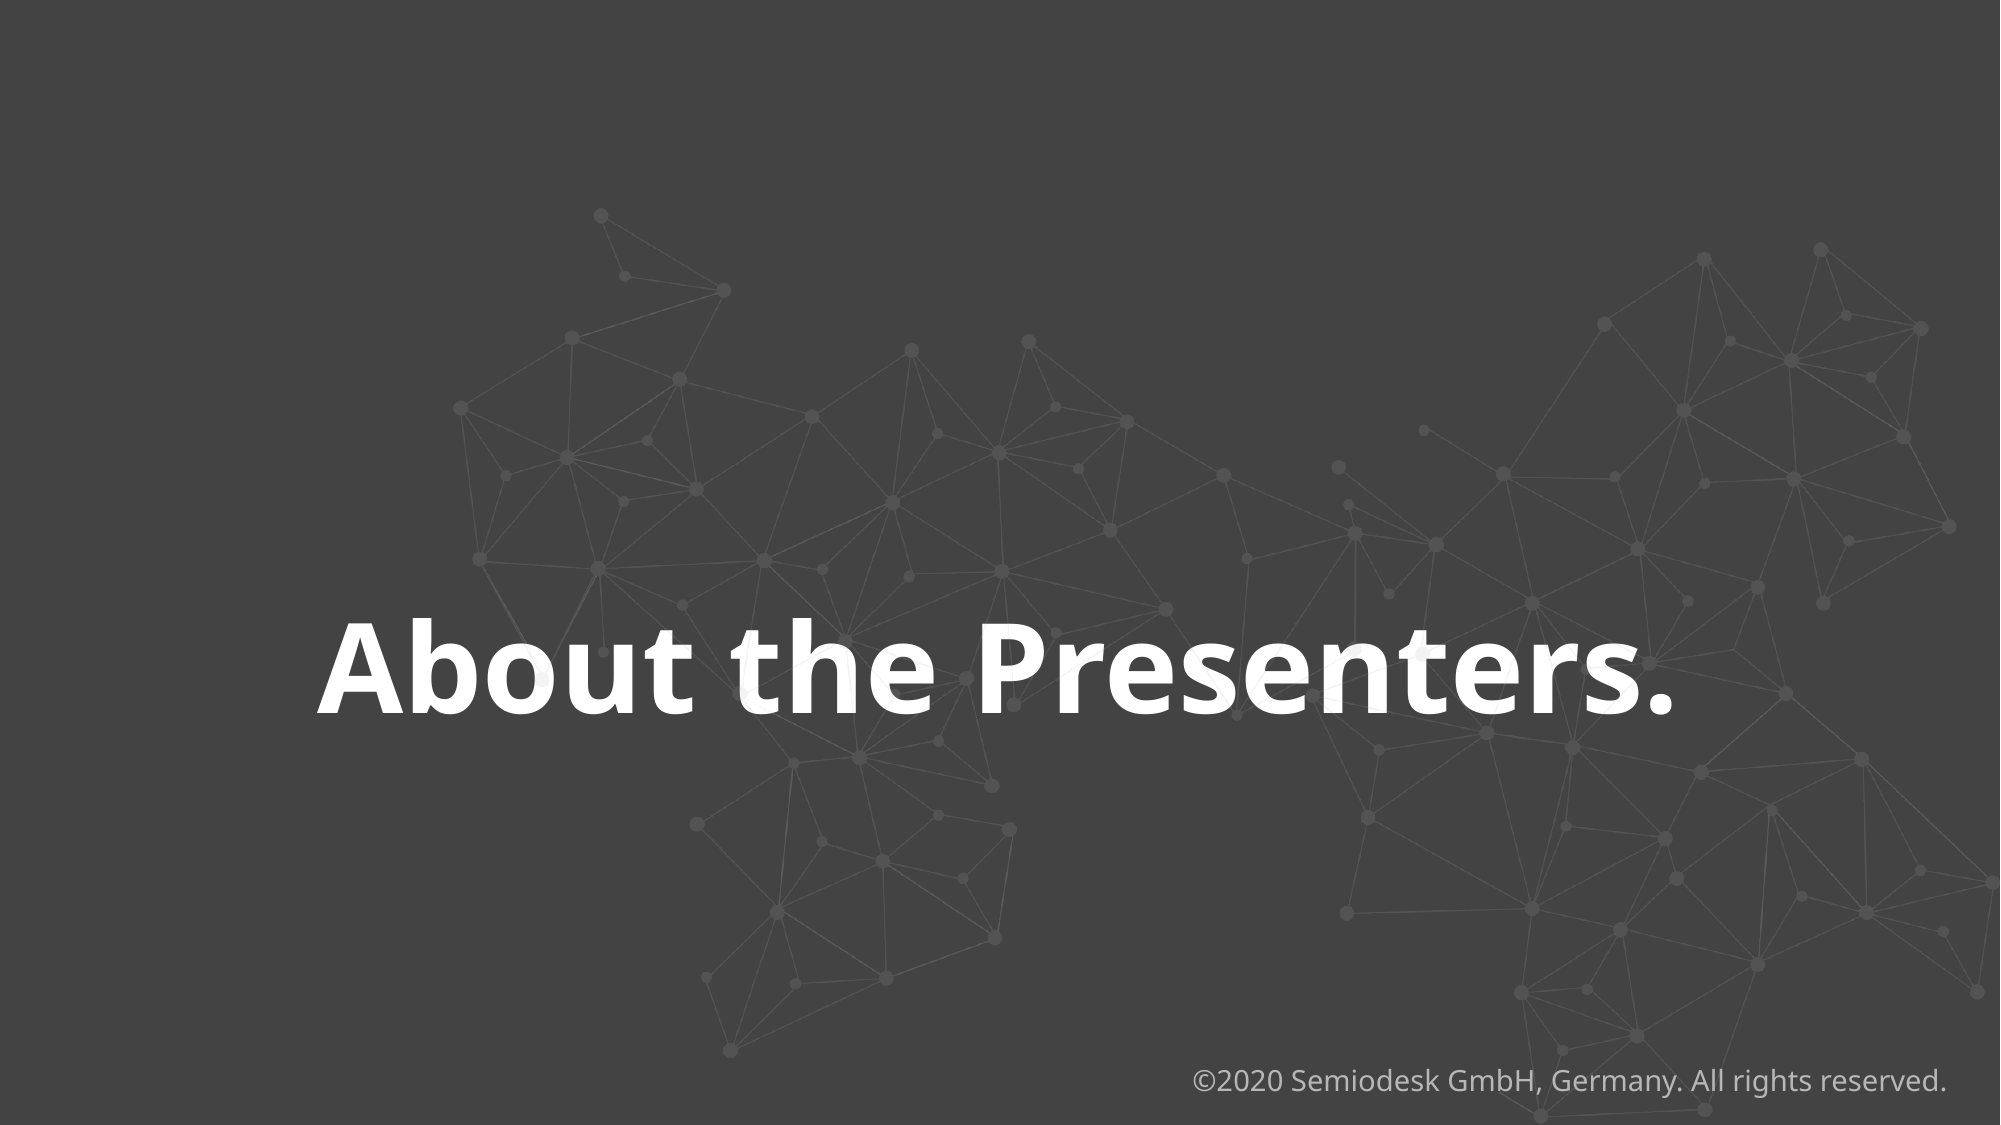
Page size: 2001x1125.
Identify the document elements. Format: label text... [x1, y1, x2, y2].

picture [452, 207, 2000, 1125]
title About the Presenters. [136, 280, 447, 749]
